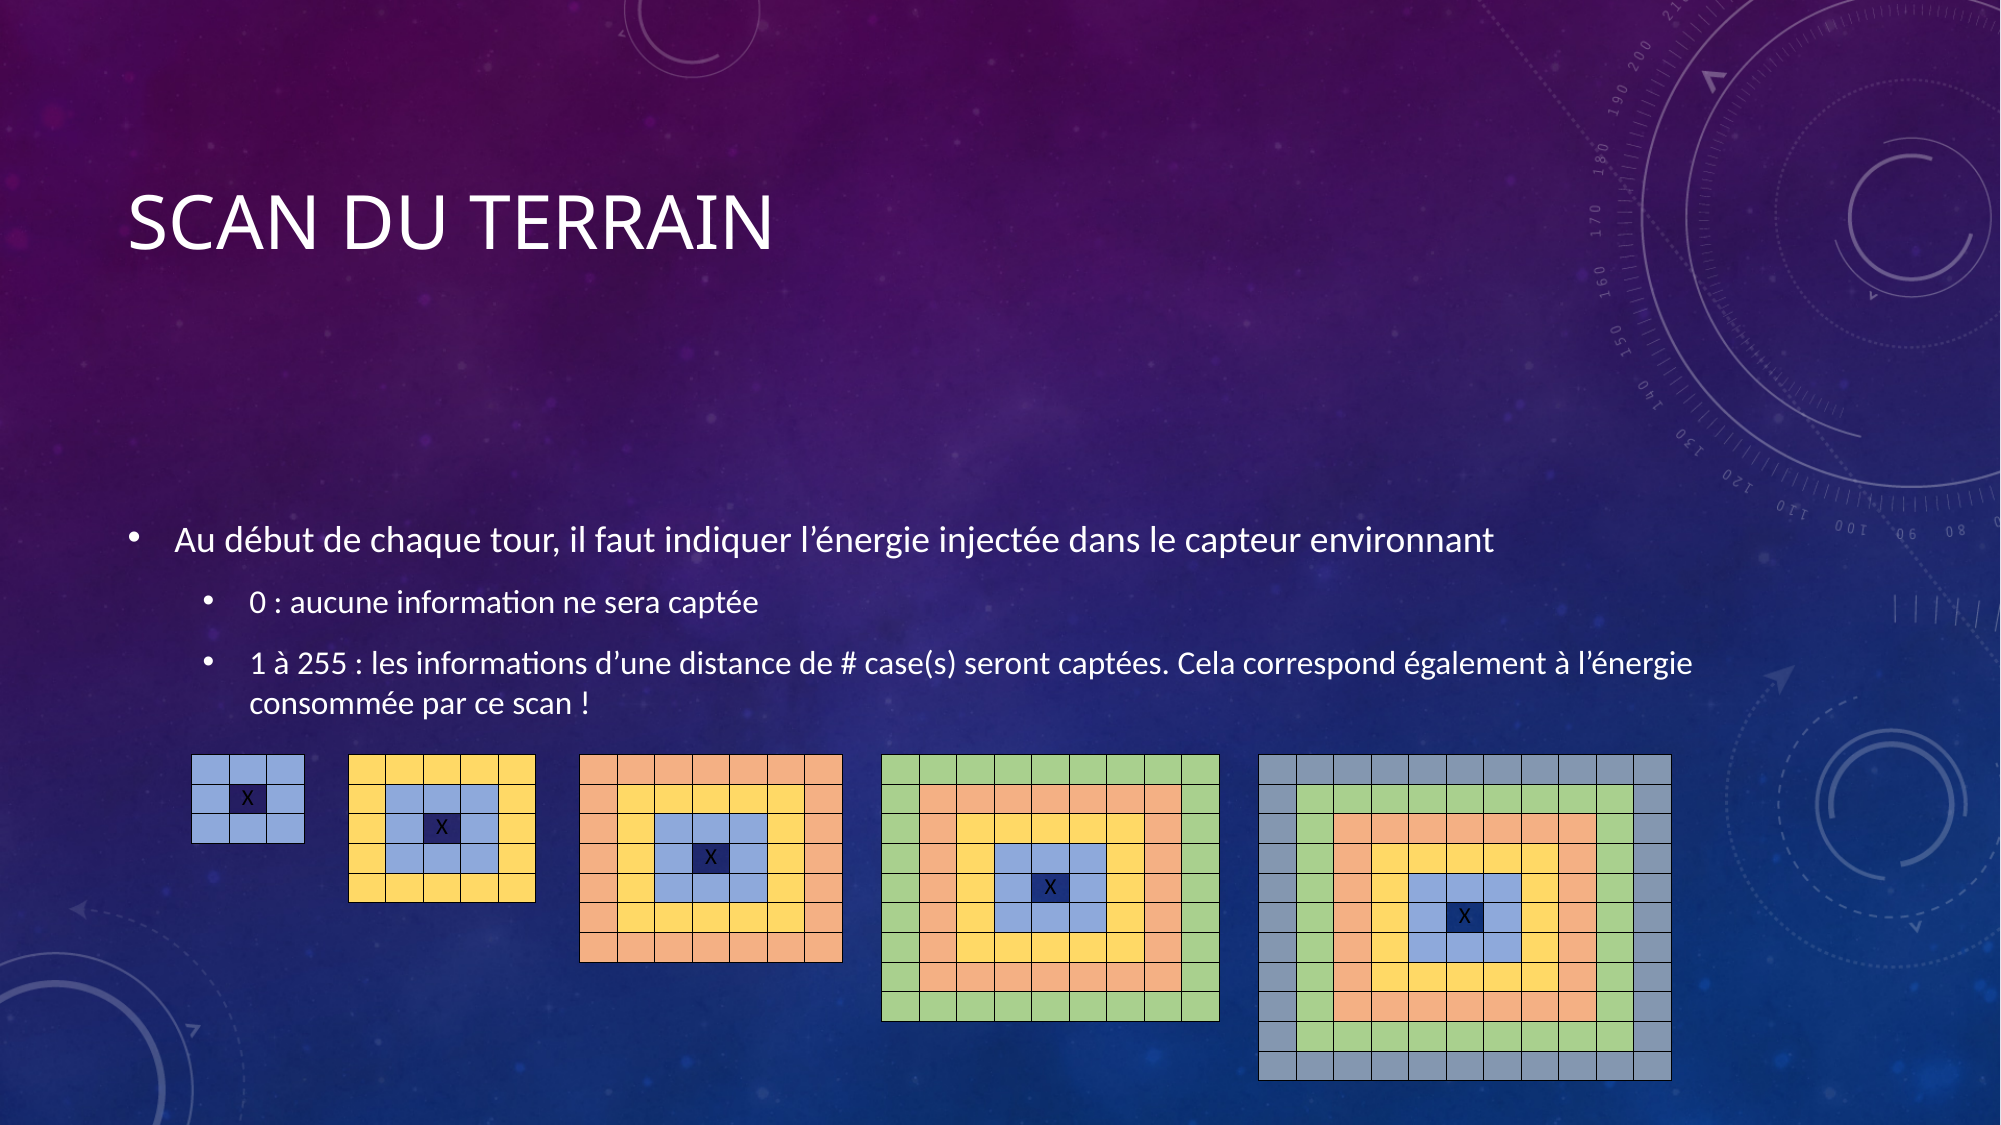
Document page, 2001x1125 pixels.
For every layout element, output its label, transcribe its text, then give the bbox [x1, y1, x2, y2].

table_cell [1372, 1022, 1408, 1051]
table_cell [995, 814, 1031, 843]
table_cell [1522, 1052, 1558, 1080]
table_header [580, 755, 617, 784]
table_cell [1597, 1052, 1633, 1080]
table_cell X [424, 814, 460, 843]
table_cell [192, 814, 229, 843]
table_cell [768, 844, 804, 873]
table_cell [1559, 785, 1596, 813]
table_cell [957, 933, 994, 962]
table_cell [1484, 785, 1521, 813]
table_cell [768, 874, 804, 902]
table_header [386, 755, 423, 784]
table_cell [1597, 963, 1633, 991]
table_cell [499, 814, 535, 843]
table_cell [1447, 844, 1483, 873]
table_cell [655, 785, 692, 813]
table_header [192, 755, 229, 784]
table_cell [1145, 963, 1181, 991]
table_cell [349, 874, 385, 902]
table_cell [1297, 814, 1333, 843]
table_cell [1484, 1022, 1521, 1051]
table_cell [1259, 903, 1296, 932]
table_header [230, 755, 266, 784]
table_header [805, 755, 842, 784]
table_cell [1259, 1022, 1296, 1051]
table_cell [1259, 963, 1296, 991]
table_cell [1447, 933, 1483, 962]
table_cell [267, 785, 304, 813]
table_cell [995, 844, 1031, 873]
table_cell [1070, 903, 1106, 932]
table_cell [349, 785, 385, 813]
table_cell [1259, 1052, 1296, 1080]
table_cell [1634, 785, 1671, 813]
table_cell [1372, 963, 1408, 991]
table_cell [920, 874, 956, 902]
table_cell [882, 963, 919, 991]
table_cell [1522, 933, 1558, 962]
table_cell [1259, 933, 1296, 962]
table_cell [1145, 903, 1181, 932]
table_cell [1145, 933, 1181, 962]
table_header [1070, 755, 1106, 784]
table_cell [1182, 963, 1219, 991]
table_cell [424, 785, 460, 813]
table_cell [882, 874, 919, 902]
table_cell [580, 785, 617, 813]
table_cell [1634, 992, 1671, 1021]
table_cell [1559, 1022, 1596, 1051]
table_cell [499, 785, 535, 813]
table_cell [1484, 963, 1521, 991]
table_cell [1634, 844, 1671, 873]
table_cell [957, 903, 994, 932]
table_cell [1597, 933, 1633, 962]
table_cell [1182, 992, 1219, 1021]
table_header [1447, 755, 1483, 784]
table_cell [1522, 844, 1558, 873]
table_cell [1032, 814, 1069, 843]
table_cell X [1447, 903, 1483, 932]
table_header [768, 755, 804, 784]
table_cell [957, 963, 994, 991]
table_cell [386, 874, 423, 902]
table_cell [1032, 933, 1069, 962]
table_header [655, 755, 692, 784]
table_cell [995, 874, 1031, 902]
table_cell [995, 933, 1031, 962]
table_cell [1559, 1052, 1596, 1080]
table_cell [995, 903, 1031, 932]
table_cell [1559, 933, 1596, 962]
table_cell [1182, 844, 1219, 873]
table_cell [580, 844, 617, 873]
table_cell [1484, 992, 1521, 1021]
table_cell [1107, 992, 1144, 1021]
table_cell [655, 874, 692, 902]
table_cell [1334, 992, 1371, 1021]
table_cell X [230, 785, 266, 813]
table_header [1484, 755, 1521, 784]
table_cell [730, 874, 767, 902]
table_cell [882, 785, 919, 813]
table_cell [1107, 903, 1144, 932]
table_cell [730, 933, 767, 962]
table_cell [461, 785, 498, 813]
table_cell [1372, 992, 1408, 1021]
table_header [1522, 755, 1558, 784]
table_cell [655, 933, 692, 962]
table_cell [957, 844, 994, 873]
table_cell [1634, 874, 1671, 902]
table_cell [920, 785, 956, 813]
table_cell [1634, 814, 1671, 843]
table_cell [1334, 874, 1371, 902]
table_cell [1409, 785, 1446, 813]
table_cell [995, 992, 1031, 1021]
table_cell [349, 844, 385, 873]
table_cell [1634, 1052, 1671, 1080]
table_cell [1070, 874, 1106, 902]
table_cell [1409, 903, 1446, 932]
table_cell [730, 903, 767, 932]
table_header [349, 755, 385, 784]
table_cell [1484, 844, 1521, 873]
table_cell [1634, 933, 1671, 962]
table_cell [1297, 874, 1333, 902]
table_cell [1409, 1022, 1446, 1051]
table_cell [1409, 1052, 1446, 1080]
table_cell [1522, 963, 1558, 991]
table_cell [230, 814, 266, 843]
table_cell [1559, 903, 1596, 932]
table_cell [1409, 963, 1446, 991]
table_cell [424, 874, 460, 902]
table_cell [1107, 844, 1144, 873]
table_cell [920, 992, 956, 1021]
table_cell [1372, 844, 1408, 873]
table_cell [618, 933, 654, 962]
table_cell [1597, 874, 1633, 902]
table_cell [655, 844, 692, 873]
table_cell [1070, 844, 1106, 873]
table_cell [1032, 785, 1069, 813]
table_header [995, 755, 1031, 784]
table_cell [920, 903, 956, 932]
table_cell [1334, 844, 1371, 873]
table_cell [1182, 874, 1219, 902]
table_cell [957, 785, 994, 813]
table_cell [920, 963, 956, 991]
table_cell [768, 814, 804, 843]
table_cell [1634, 1022, 1671, 1051]
table_cell [805, 814, 842, 843]
table_cell [1447, 1022, 1483, 1051]
table_cell [1297, 1052, 1333, 1080]
table_cell [882, 992, 919, 1021]
table_cell [1070, 933, 1106, 962]
table_cell [805, 844, 842, 873]
table_cell [580, 933, 617, 962]
table_cell [1259, 874, 1296, 902]
table_cell [1070, 785, 1106, 813]
table_cell [768, 903, 804, 932]
table_cell [1597, 1022, 1633, 1051]
table_header [1259, 755, 1296, 784]
table_cell [1634, 963, 1671, 991]
table_cell [1297, 785, 1333, 813]
table_cell [882, 933, 919, 962]
table_header [618, 755, 654, 784]
table_cell [1107, 963, 1144, 991]
table_cell [461, 844, 498, 873]
table_cell [1145, 814, 1181, 843]
table_cell X [693, 844, 729, 873]
table_cell [1334, 1052, 1371, 1080]
table_cell [693, 785, 729, 813]
table_cell [499, 874, 535, 902]
table_cell [920, 814, 956, 843]
table_cell [1372, 903, 1408, 932]
table_cell [1145, 874, 1181, 902]
table_cell [655, 814, 692, 843]
table_cell [1259, 992, 1296, 1021]
table_cell [805, 785, 842, 813]
table_header [1409, 755, 1446, 784]
table_cell [1447, 963, 1483, 991]
table_cell [1070, 814, 1106, 843]
table_cell [1484, 933, 1521, 962]
table_cell [1107, 785, 1144, 813]
table_cell [386, 785, 423, 813]
table_header [1597, 755, 1633, 784]
table_header [1634, 755, 1671, 784]
table_cell [1334, 814, 1371, 843]
table_cell [957, 874, 994, 902]
table_cell [1297, 992, 1333, 1021]
table_cell [805, 874, 842, 902]
table_cell [267, 814, 304, 843]
table_header [1559, 755, 1596, 784]
table_cell [1409, 844, 1446, 873]
table_cell [1597, 992, 1633, 1021]
table_cell [618, 903, 654, 932]
table_cell [1447, 1052, 1483, 1080]
table_cell [1484, 903, 1521, 932]
table_header [499, 755, 535, 784]
table_cell [1107, 814, 1144, 843]
table_cell [1182, 933, 1219, 962]
table_cell [920, 844, 956, 873]
table_cell [1372, 785, 1408, 813]
table_cell [1259, 814, 1296, 843]
table_cell [1447, 785, 1483, 813]
table_cell [1447, 992, 1483, 1021]
table_cell [768, 785, 804, 813]
table_cell [957, 814, 994, 843]
table_cell [1334, 1022, 1371, 1051]
table_cell [580, 903, 617, 932]
table_cell [1559, 963, 1596, 991]
list Au début de chaque tour, il faut indiquer l’énergie injectée dans le capteur environnant 0 : aucune information ne sera captée 1 à 255 : les informations d’une distance de # case(s) seront captées. Cela correspond également à l’énergie consommée par ce scan ! [112, 351, 1775, 950]
table_cell [882, 814, 919, 843]
table_cell [1107, 933, 1144, 962]
table_cell [805, 933, 842, 962]
table_cell [386, 844, 423, 873]
picture [0, 0, 2001, 1125]
table_cell [1409, 814, 1446, 843]
table_cell [424, 844, 460, 873]
table_cell [1107, 874, 1144, 902]
table_cell [1070, 963, 1106, 991]
table_cell [461, 874, 498, 902]
table_cell [499, 844, 535, 873]
table_cell [1597, 814, 1633, 843]
table_cell [693, 933, 729, 962]
table_cell [1297, 963, 1333, 991]
table_header [1297, 755, 1333, 784]
table_cell [882, 844, 919, 873]
table_cell [1559, 992, 1596, 1021]
table_cell [1297, 844, 1333, 873]
table_cell [386, 814, 423, 843]
table_header [424, 755, 460, 784]
table_cell [580, 874, 617, 902]
table_cell [693, 903, 729, 932]
table_cell [1182, 903, 1219, 932]
table_cell [1522, 992, 1558, 1021]
table_cell [655, 903, 692, 932]
table_cell [618, 874, 654, 902]
table_cell [1409, 992, 1446, 1021]
table_cell [1070, 992, 1106, 1021]
table_header [1372, 755, 1408, 784]
table_cell [920, 933, 956, 962]
table_cell [1597, 903, 1633, 932]
table_cell [1145, 844, 1181, 873]
table_cell [693, 814, 729, 843]
table_cell [1522, 814, 1558, 843]
table_cell [1372, 874, 1408, 902]
table_cell [1182, 814, 1219, 843]
table_cell [730, 844, 767, 873]
table_header [1145, 755, 1181, 784]
table_cell [730, 785, 767, 813]
table_cell [1372, 933, 1408, 962]
table_cell [1447, 814, 1483, 843]
table_cell [461, 814, 498, 843]
table_cell [1334, 963, 1371, 991]
table_cell [1297, 1022, 1333, 1051]
table_cell [1634, 903, 1671, 932]
table_cell [1182, 785, 1219, 813]
table_cell [192, 785, 229, 813]
table_cell [580, 814, 617, 843]
table_cell [693, 874, 729, 902]
table_cell [1559, 814, 1596, 843]
table_header [957, 755, 994, 784]
table_header [1334, 755, 1371, 784]
table_header [1182, 755, 1219, 784]
table_cell [957, 992, 994, 1021]
table_cell [1484, 874, 1521, 902]
table_header [730, 755, 767, 784]
table_cell [1597, 844, 1633, 873]
table_header [882, 755, 919, 784]
table_cell [995, 963, 1031, 991]
table_cell [1032, 844, 1069, 873]
table_cell [1522, 903, 1558, 932]
table_cell [618, 814, 654, 843]
table_cell [1032, 992, 1069, 1021]
table_cell [1559, 874, 1596, 902]
table_cell [1259, 844, 1296, 873]
table_cell [1334, 903, 1371, 932]
table_cell [1334, 785, 1371, 813]
table_header [1107, 755, 1144, 784]
table_cell [1334, 933, 1371, 962]
table_cell [730, 814, 767, 843]
table_cell [1447, 874, 1483, 902]
table_cell [1559, 844, 1596, 873]
table_cell [995, 785, 1031, 813]
title Scan du terrain [112, 99, 1775, 339]
table_cell [1145, 785, 1181, 813]
table_header [1032, 755, 1069, 784]
table_header [693, 755, 729, 784]
table_cell [1297, 903, 1333, 932]
table_cell [618, 785, 654, 813]
table_cell [1145, 992, 1181, 1021]
table_cell [1522, 874, 1558, 902]
table_header [267, 755, 304, 784]
table_cell [1409, 874, 1446, 902]
table_cell [1032, 903, 1069, 932]
table_cell [1484, 1052, 1521, 1080]
table_cell [618, 844, 654, 873]
table_header [920, 755, 956, 784]
table_cell [1522, 1022, 1558, 1051]
table_cell [1372, 1052, 1408, 1080]
table_cell [805, 903, 842, 932]
table_cell [882, 903, 919, 932]
table_cell [1297, 933, 1333, 962]
table_cell [1409, 933, 1446, 962]
table_cell [1032, 963, 1069, 991]
table_cell [768, 933, 804, 962]
table_cell [1597, 785, 1633, 813]
table_cell [1484, 814, 1521, 843]
table_cell [349, 814, 385, 843]
table_header [461, 755, 498, 784]
table_cell [1372, 814, 1408, 843]
table_cell X [1032, 874, 1069, 902]
table_cell [1522, 785, 1558, 813]
table_cell [1259, 785, 1296, 813]
